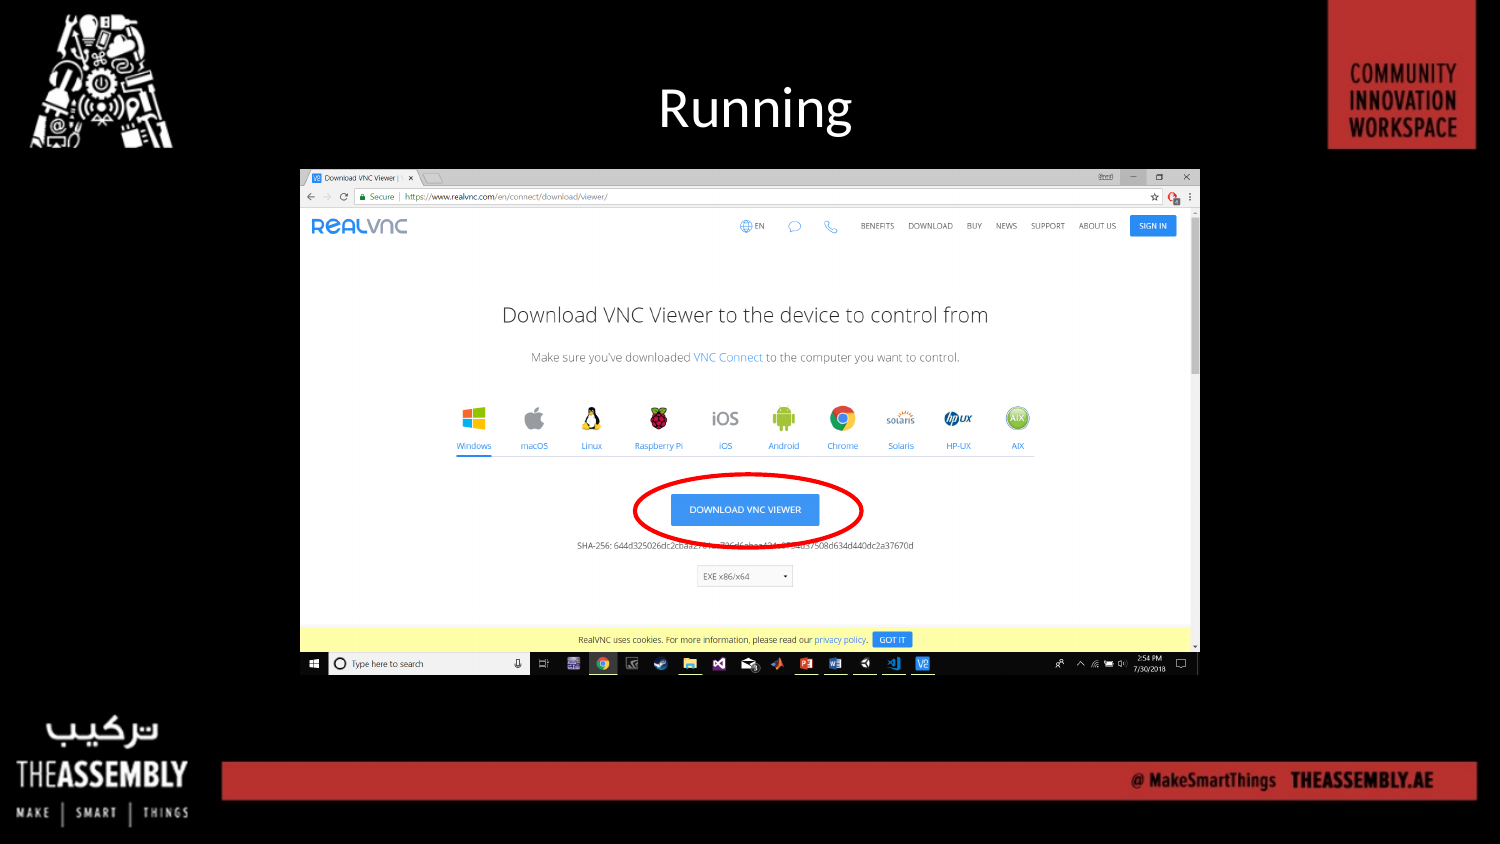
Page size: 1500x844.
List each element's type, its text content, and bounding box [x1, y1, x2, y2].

text_box [32, 185, 1425, 732]
picture [0, 0, 1500, 844]
text_box Running [74, 33, 1425, 175]
